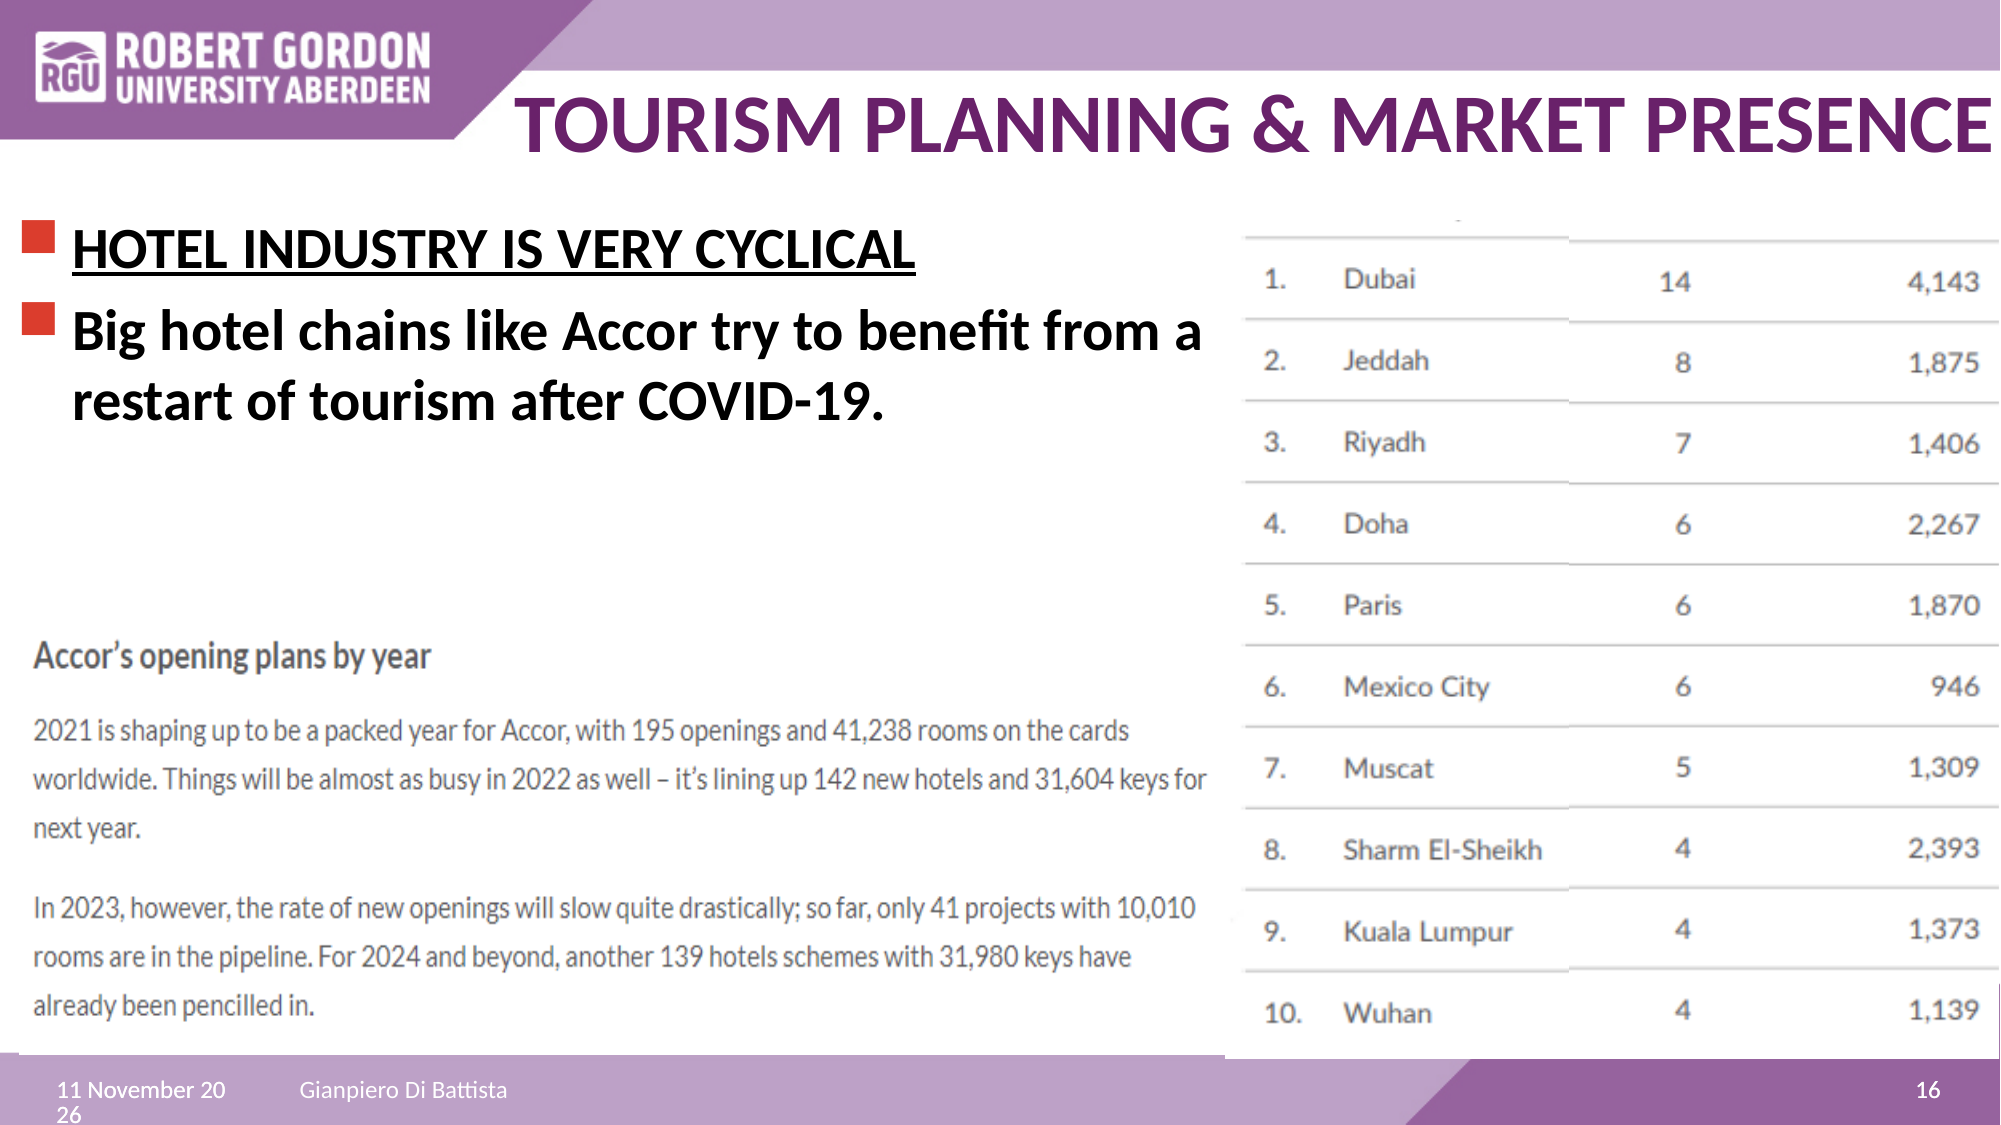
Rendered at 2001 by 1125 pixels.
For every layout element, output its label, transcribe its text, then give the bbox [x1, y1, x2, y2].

picture [0, 220, 2000, 1125]
text_box 16 [1412, 1059, 1956, 1119]
text_box TOURISM PLANNING & MARKET PRESENCE [499, 73, 2000, 280]
text_box 28 December 2021 [41, 1058, 250, 1119]
text_box Gianpiero Di Battista [284, 1058, 1330, 1119]
text_box HOTEL INDUSTRY IS VERY CYCLICAL Big hotel chains like Accor try to benefit from a restart of tourism after COVID-19. [0, 202, 1225, 999]
picture [0, 0, 2000, 202]
